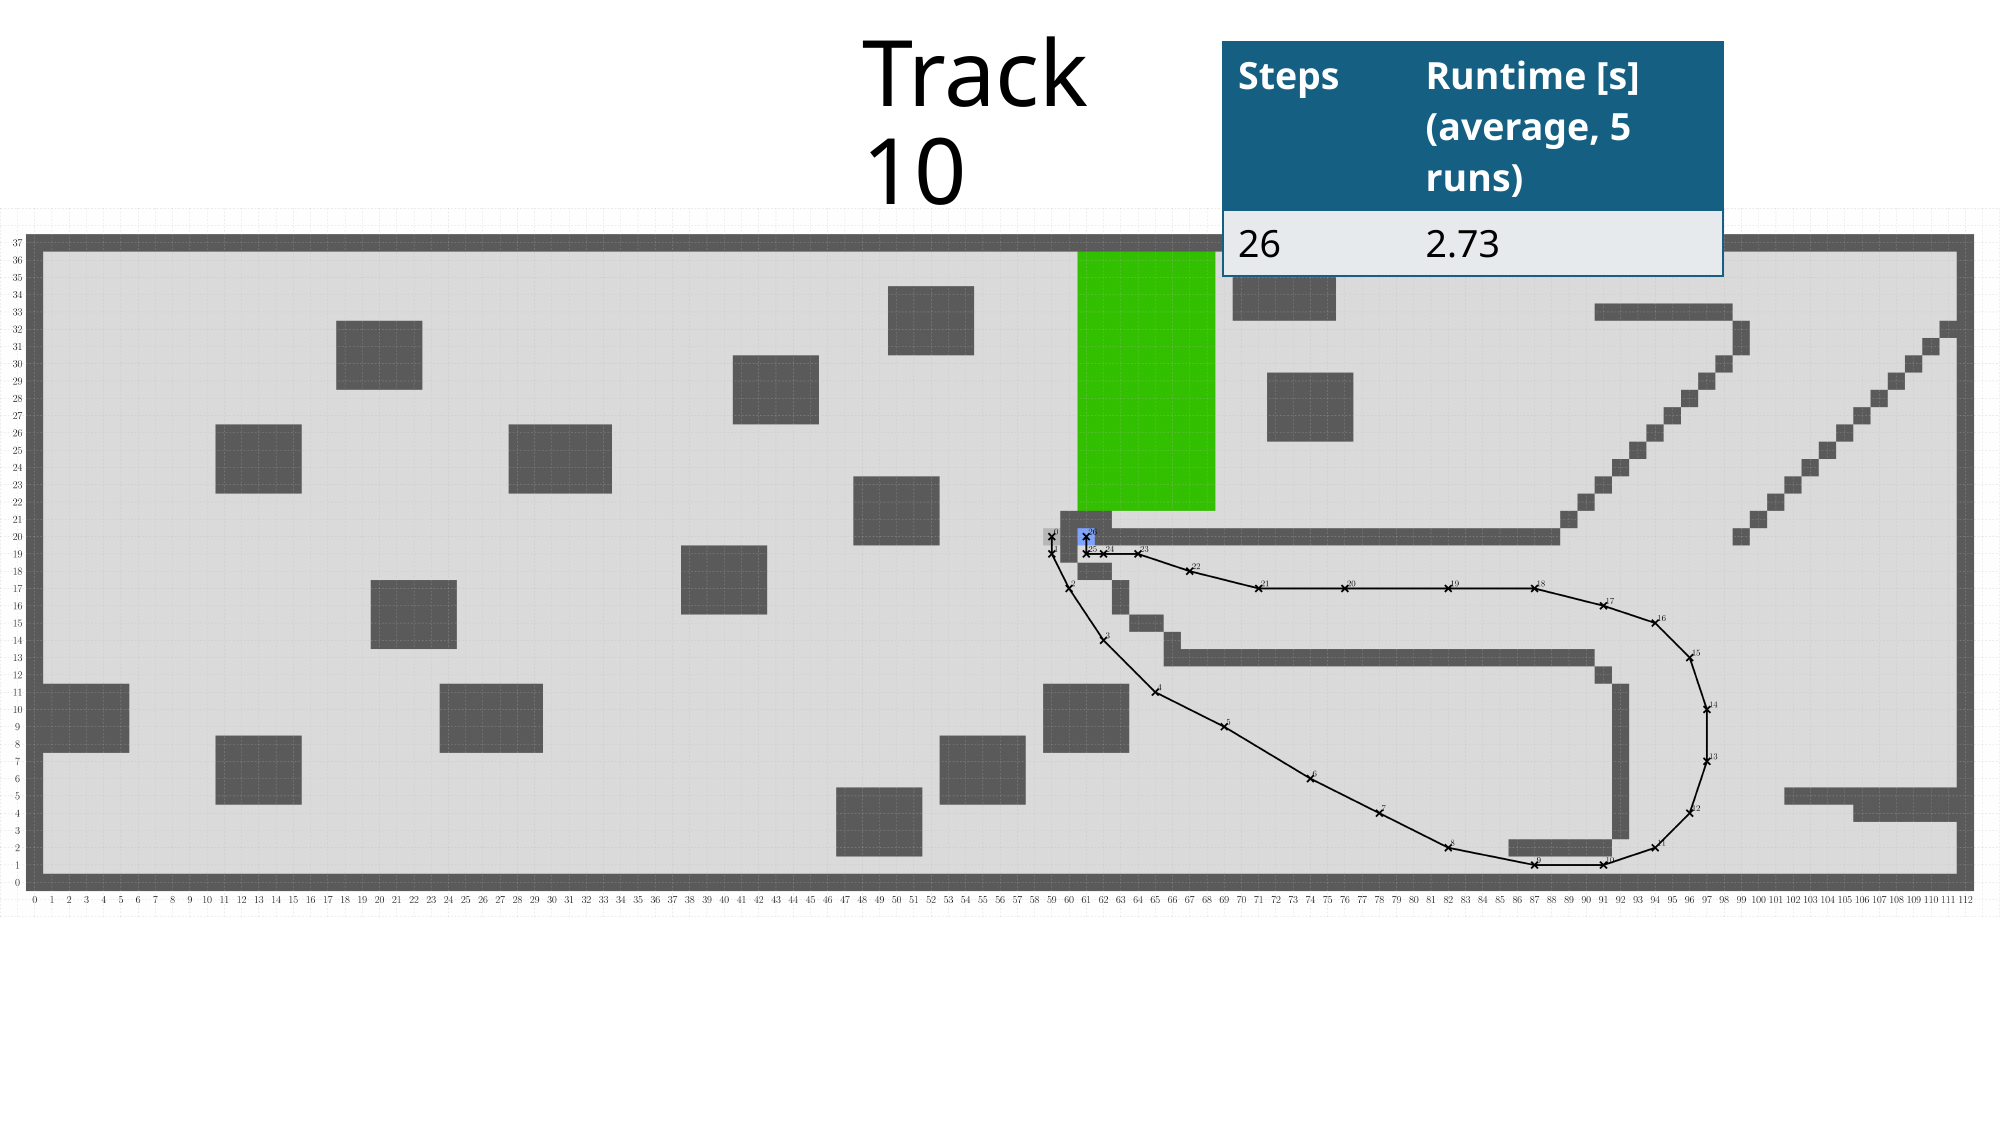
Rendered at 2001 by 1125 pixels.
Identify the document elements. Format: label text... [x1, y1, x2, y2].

picture [0, 208, 2000, 917]
table_header Runtime [s] (average, 5 runs) [1411, 43, 1722, 208]
table_header Steps [1224, 43, 1411, 208]
title Track 10 [847, 17, 1198, 208]
